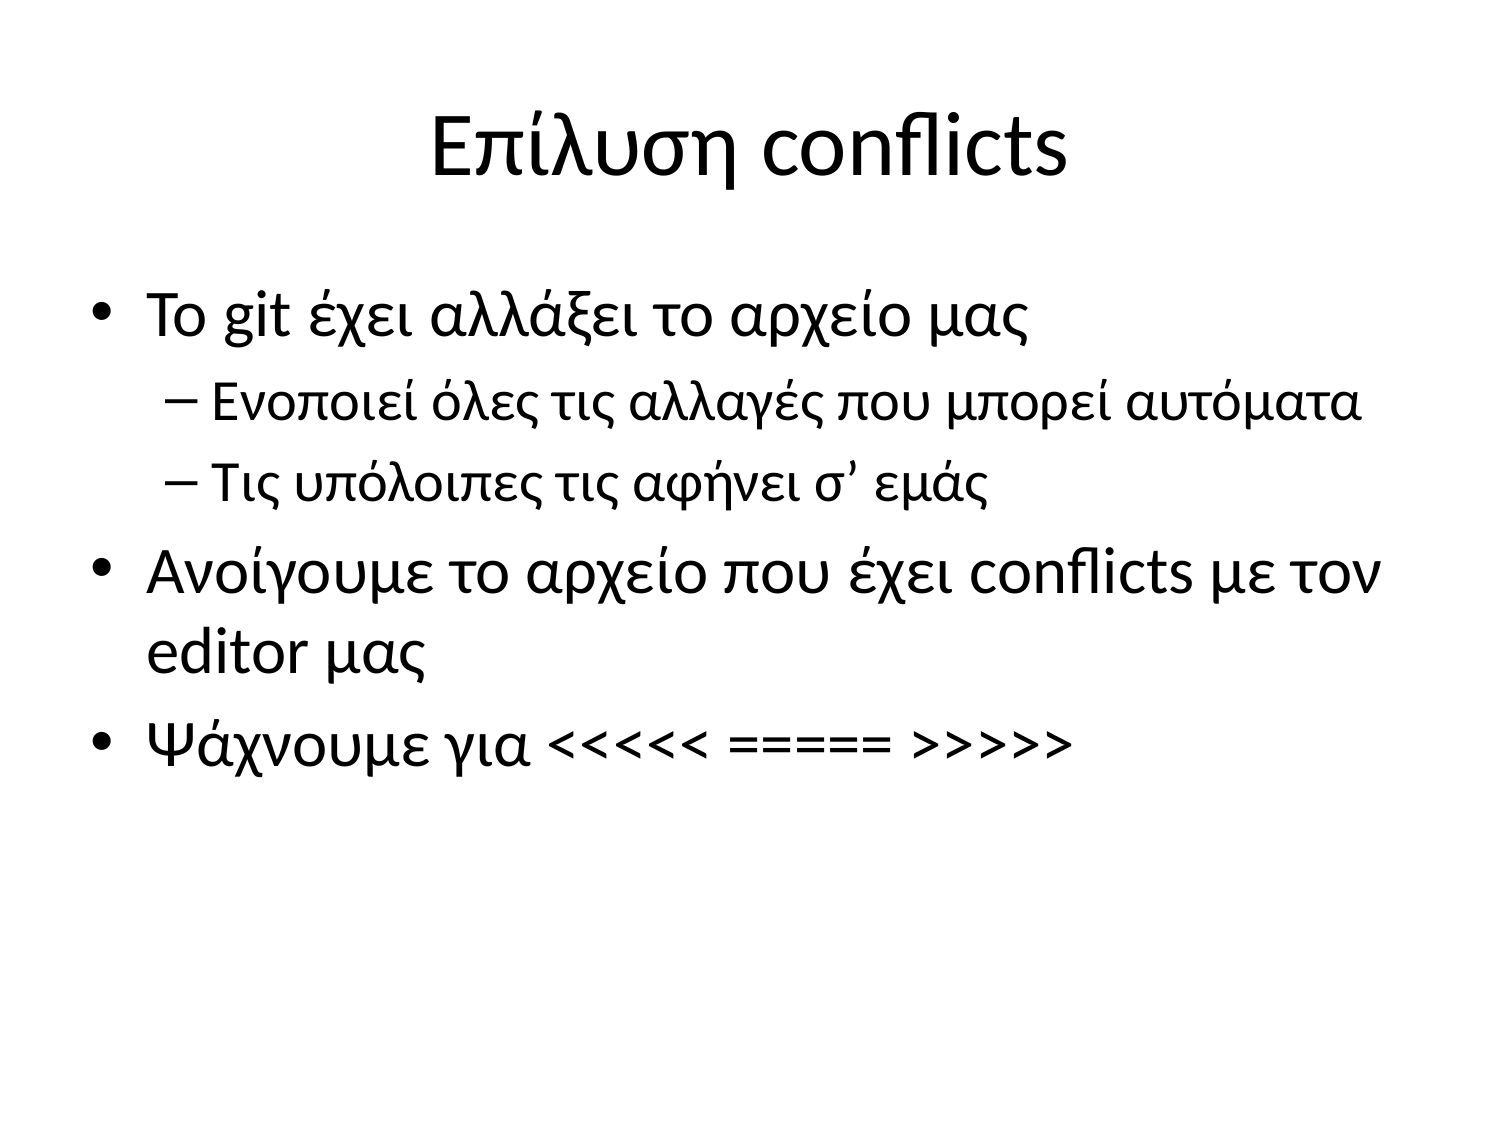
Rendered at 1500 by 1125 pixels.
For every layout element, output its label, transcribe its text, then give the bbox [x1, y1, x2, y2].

list Το git έχει αλλάξει το αρχείο μας Ενοποιεί όλες τις αλλαγές που μπορεί αυτόματα Τις υπόλοιπες τις αφήνει σ’ εμάς Ανοίγουμε το αρχείο που έχει conflicts με τον editor μας Ψάχνουμε για <<<<< ===== >>>>> [75, 262, 1425, 1005]
title Επίλυση conflicts [75, 45, 1425, 233]
